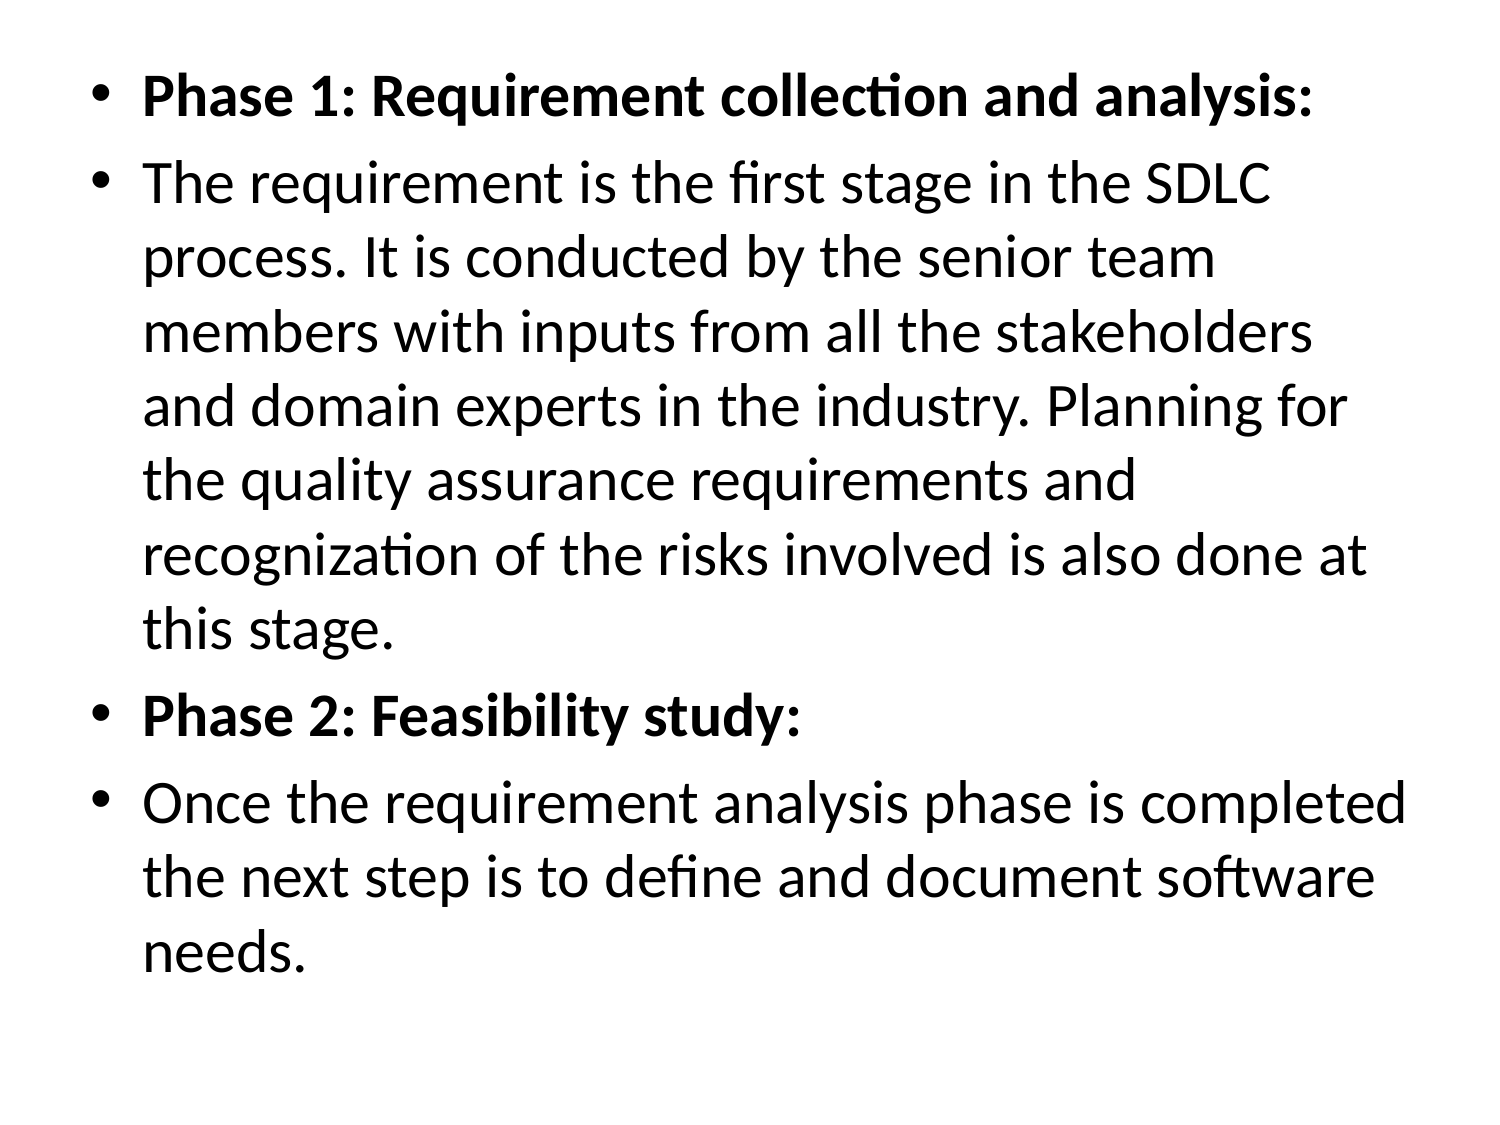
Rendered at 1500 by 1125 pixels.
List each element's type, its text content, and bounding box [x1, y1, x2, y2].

list Phase 1: Requirement collection and analysis: The requirement is the first stage in the SDLC process. It is conducted by the senior team members with inputs from all the stakeholders and domain experts in the industry. Planning for the quality assurance requirements and recognization of the risks involved is also done at this stage. Phase 2: Feasibility study: Once the requirement analysis phase is completed the next step is to define and document software needs. [75, 46, 1425, 1005]
